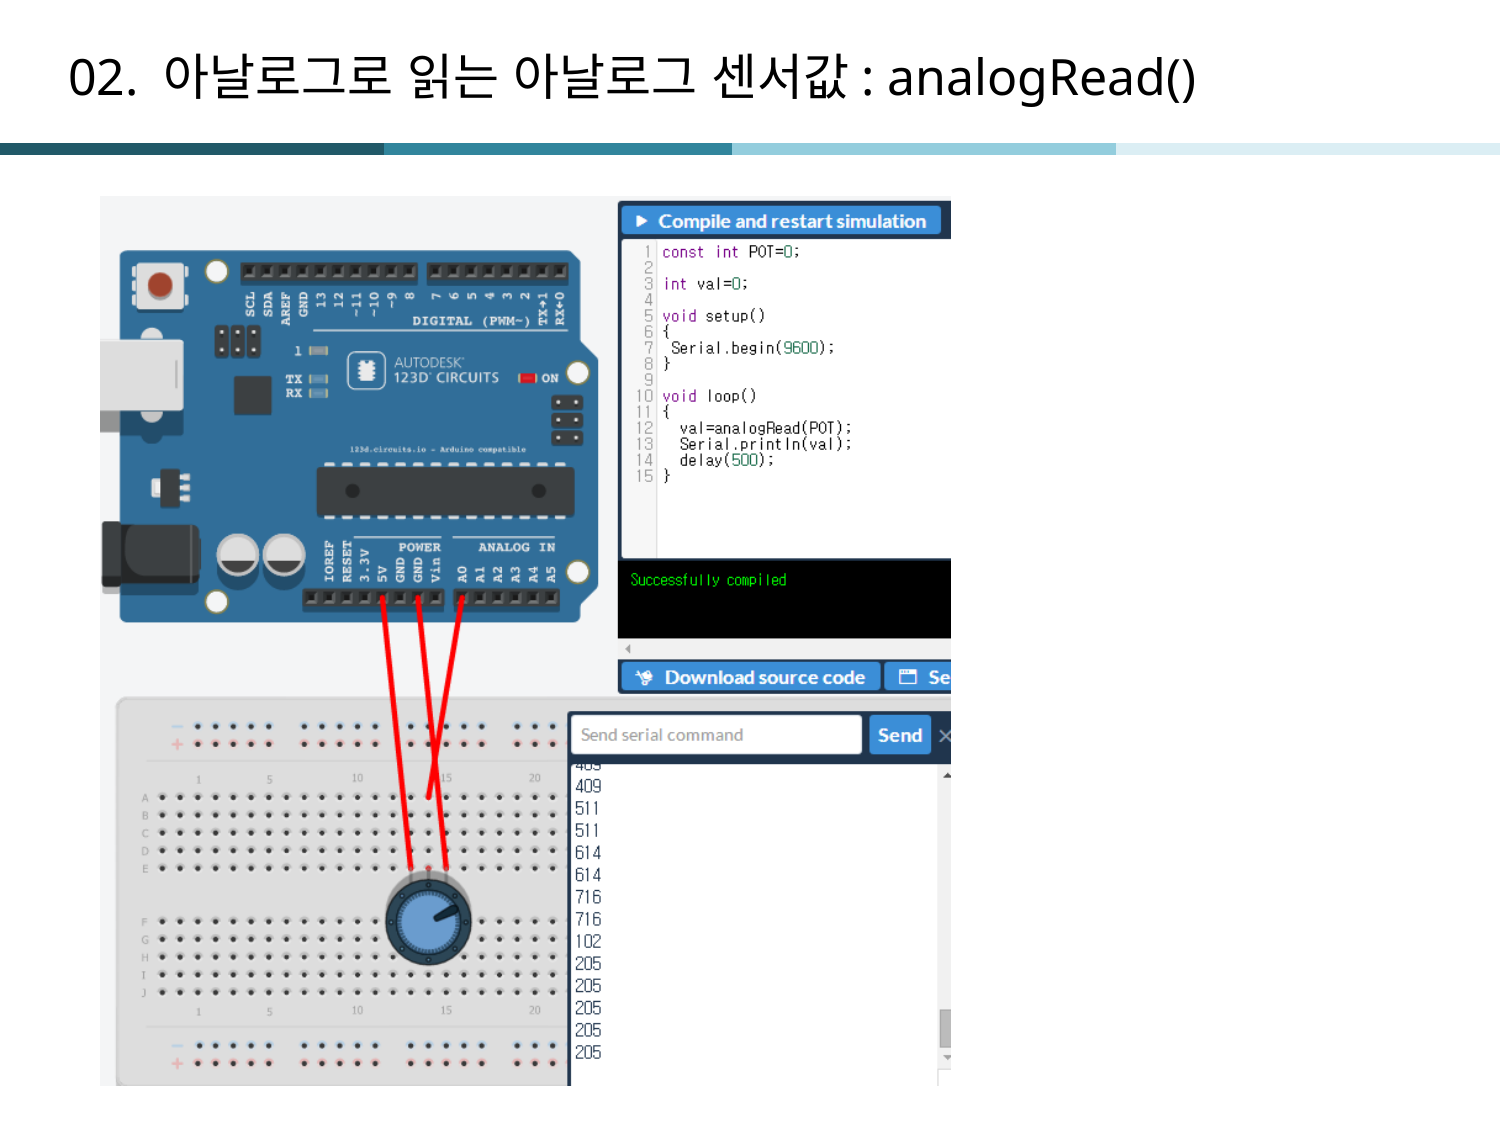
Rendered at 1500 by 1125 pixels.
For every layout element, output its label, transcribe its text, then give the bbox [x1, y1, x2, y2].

title 02. 아날로그로 읽는 아날로그 센서값: analogRead() [53, 30, 1465, 121]
picture [100, 195, 951, 1087]
